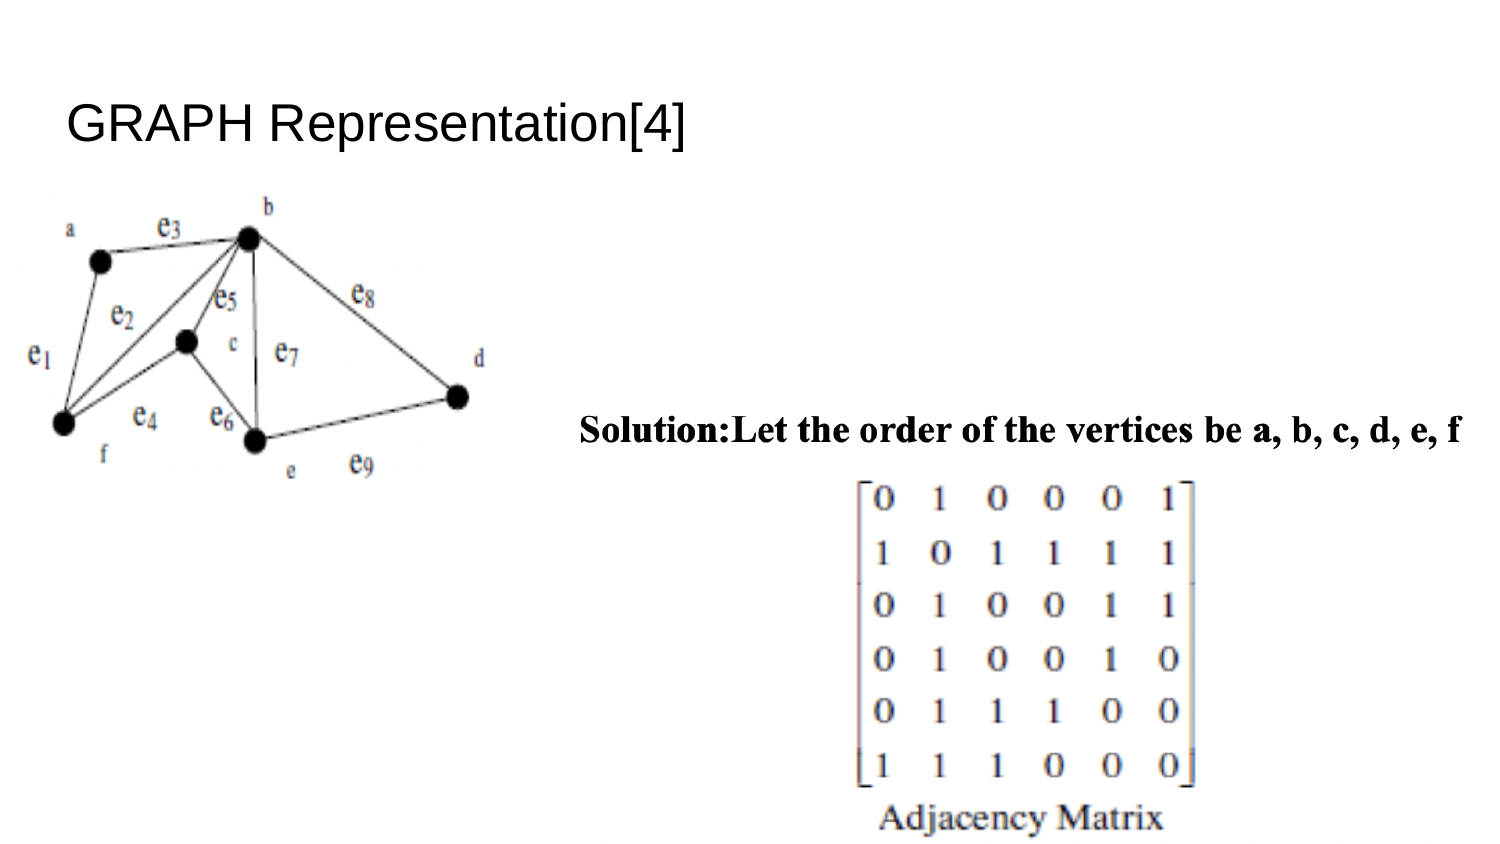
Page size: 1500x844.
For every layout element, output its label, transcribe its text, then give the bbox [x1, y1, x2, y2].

picture [0, 188, 513, 487]
title GRAPH Representation[4] [51, 72, 1449, 167]
picture [563, 405, 1495, 844]
